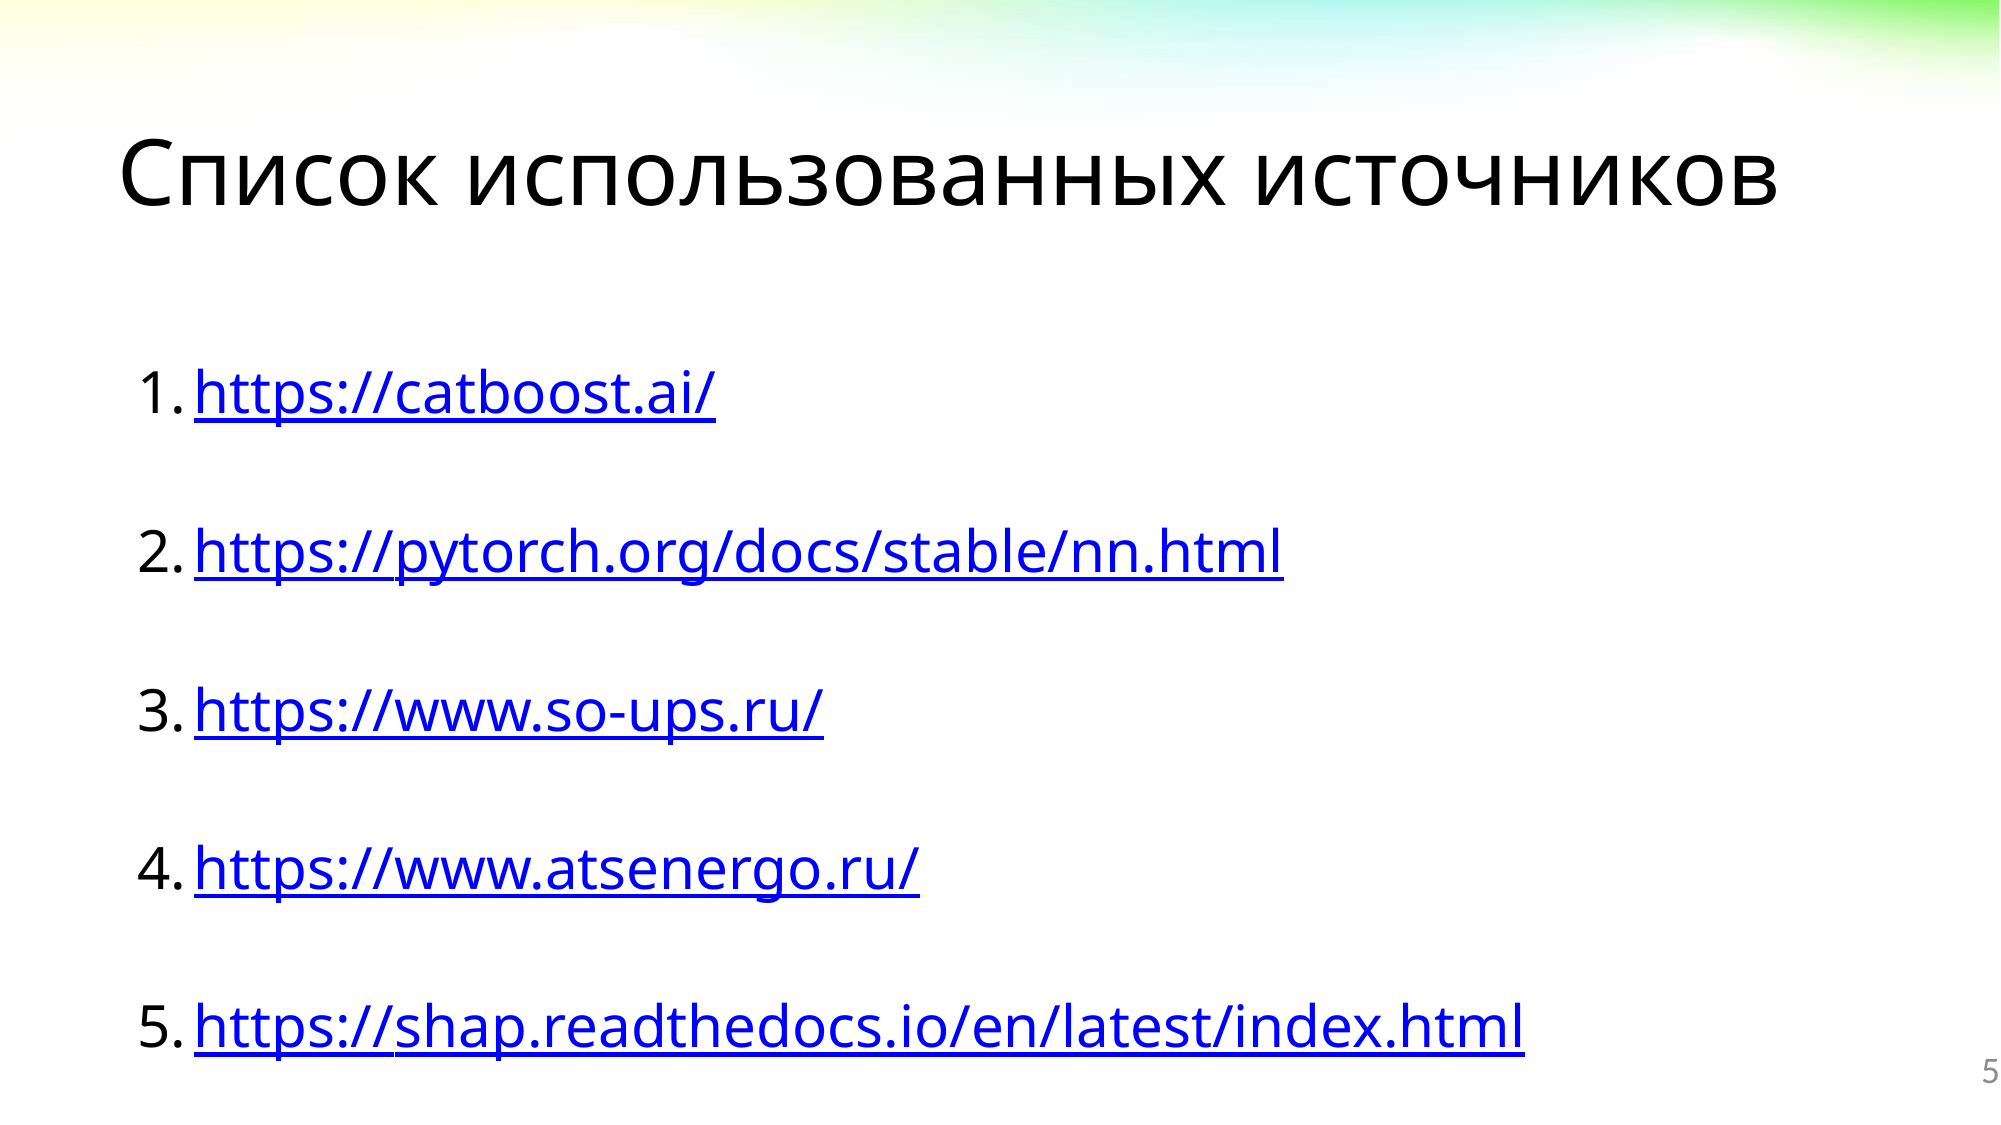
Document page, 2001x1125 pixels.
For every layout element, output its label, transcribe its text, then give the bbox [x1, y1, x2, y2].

title Список использованных источников [102, 59, 1863, 278]
slide_number 5 [1540, 1046, 2000, 1092]
text_box https://catboost.ai/ https://pytorch.org/docs/stable/nn.html https://www.so-ups.ru/ https://www.atsenergo.ru/ https://shap.readthedocs.io/en/latest/index.html [137, 276, 1913, 974]
text_box [112, 251, 1888, 949]
text_box [0, 0, 2000, 192]
